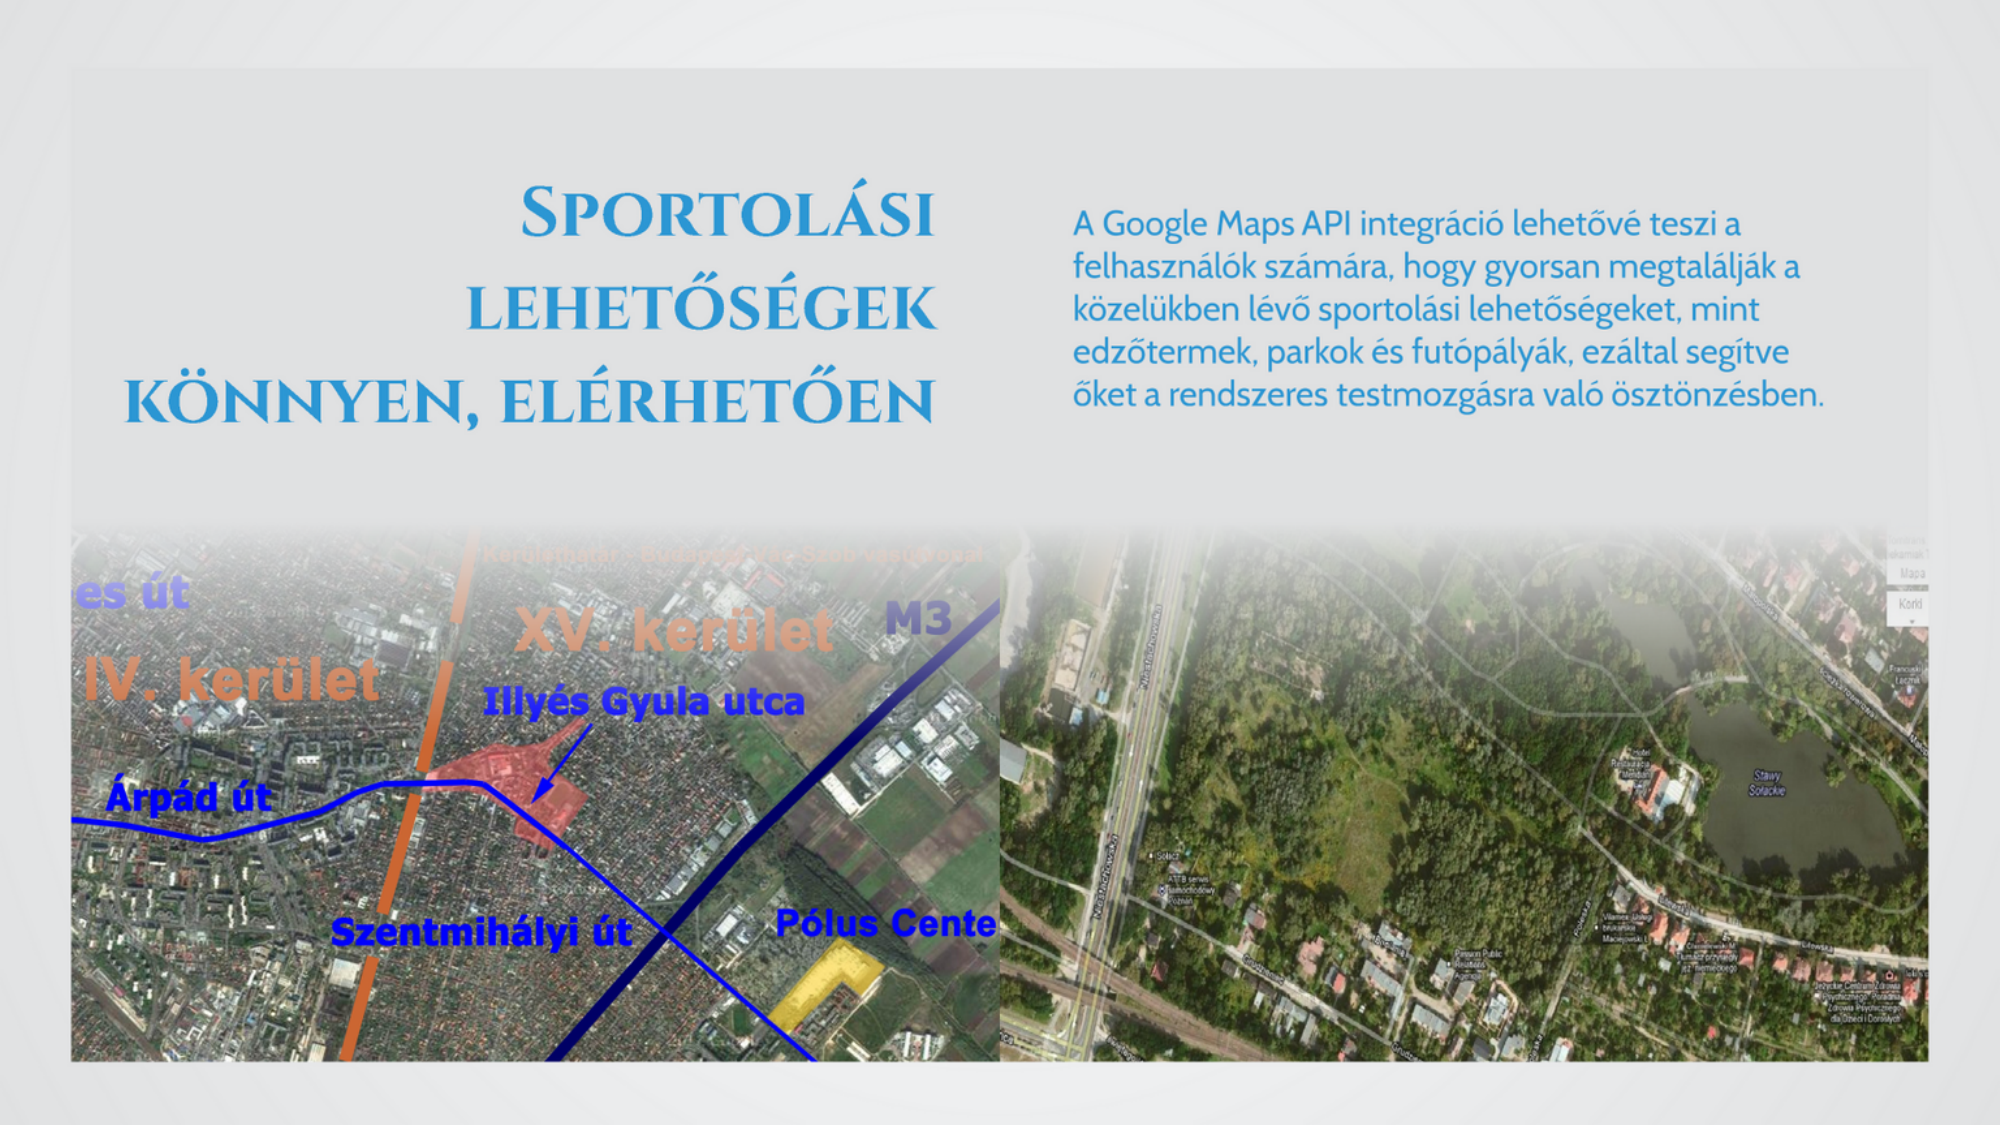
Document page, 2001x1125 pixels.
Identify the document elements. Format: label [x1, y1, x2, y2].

text_box [0, 0, 2000, 1125]
